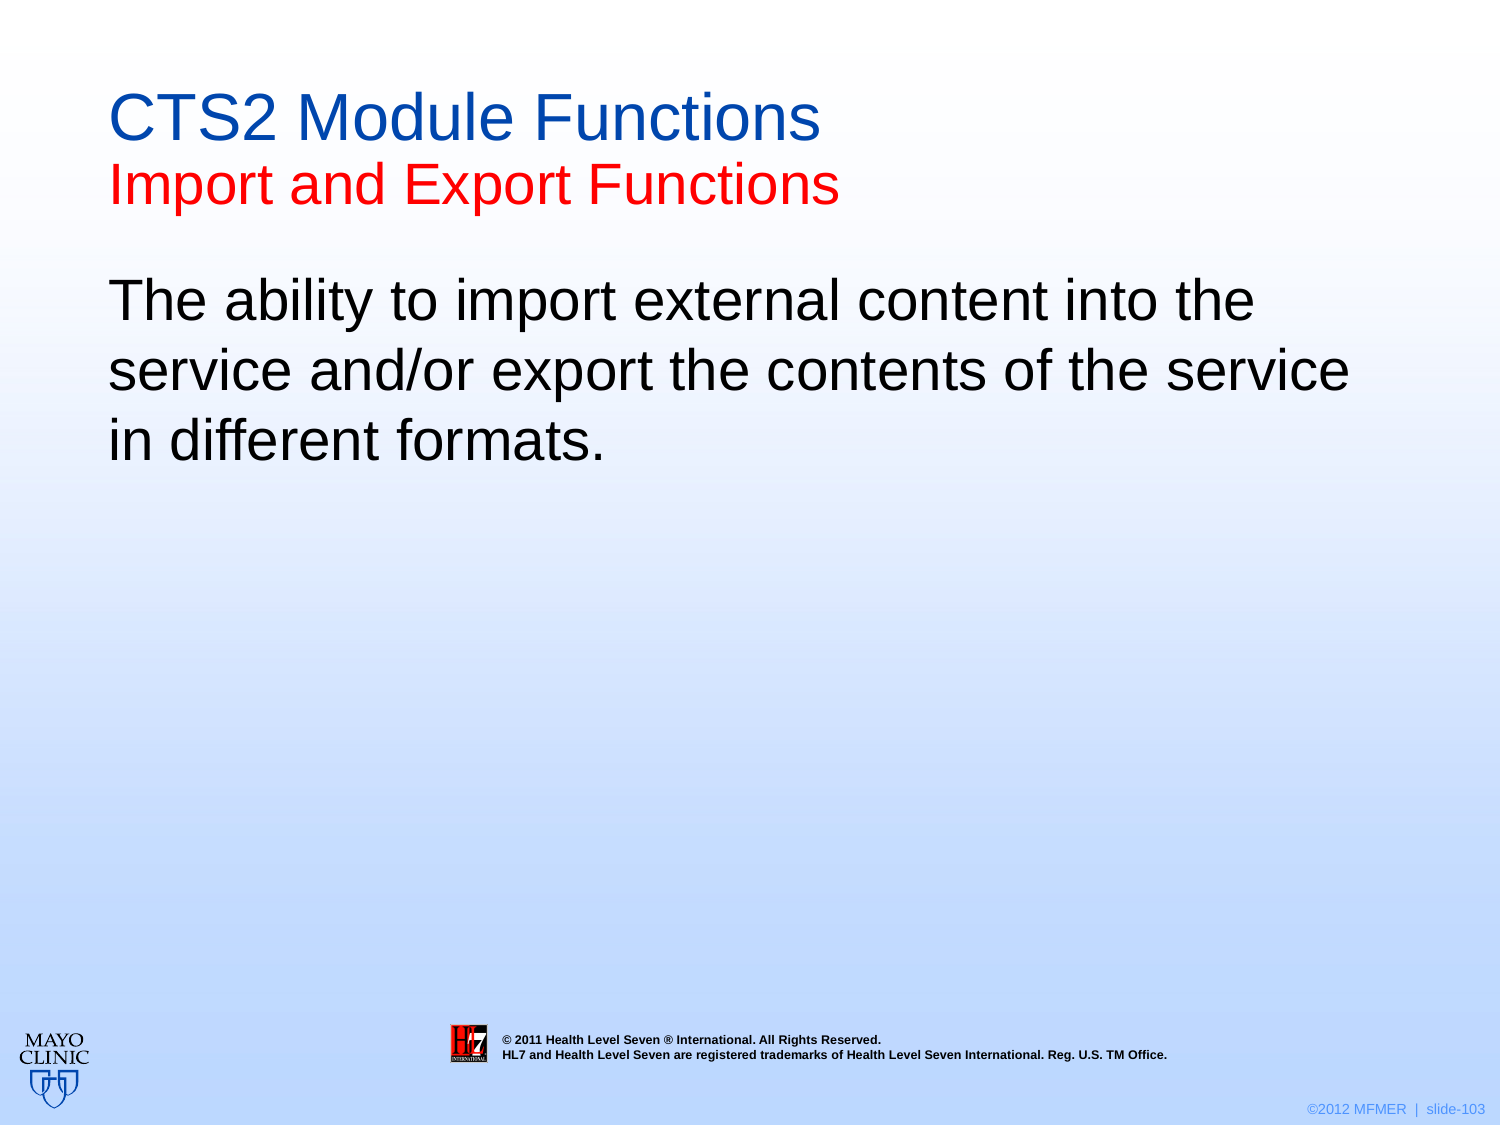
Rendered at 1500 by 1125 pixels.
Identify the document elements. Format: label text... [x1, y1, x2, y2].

picture [0, 0, 1500, 1125]
list The ability to import external content into the service and/or export the contents of the service in different formats. [108, 224, 1392, 1013]
title CTS2 Module Functions Import and Export Functions [108, 0, 1392, 224]
